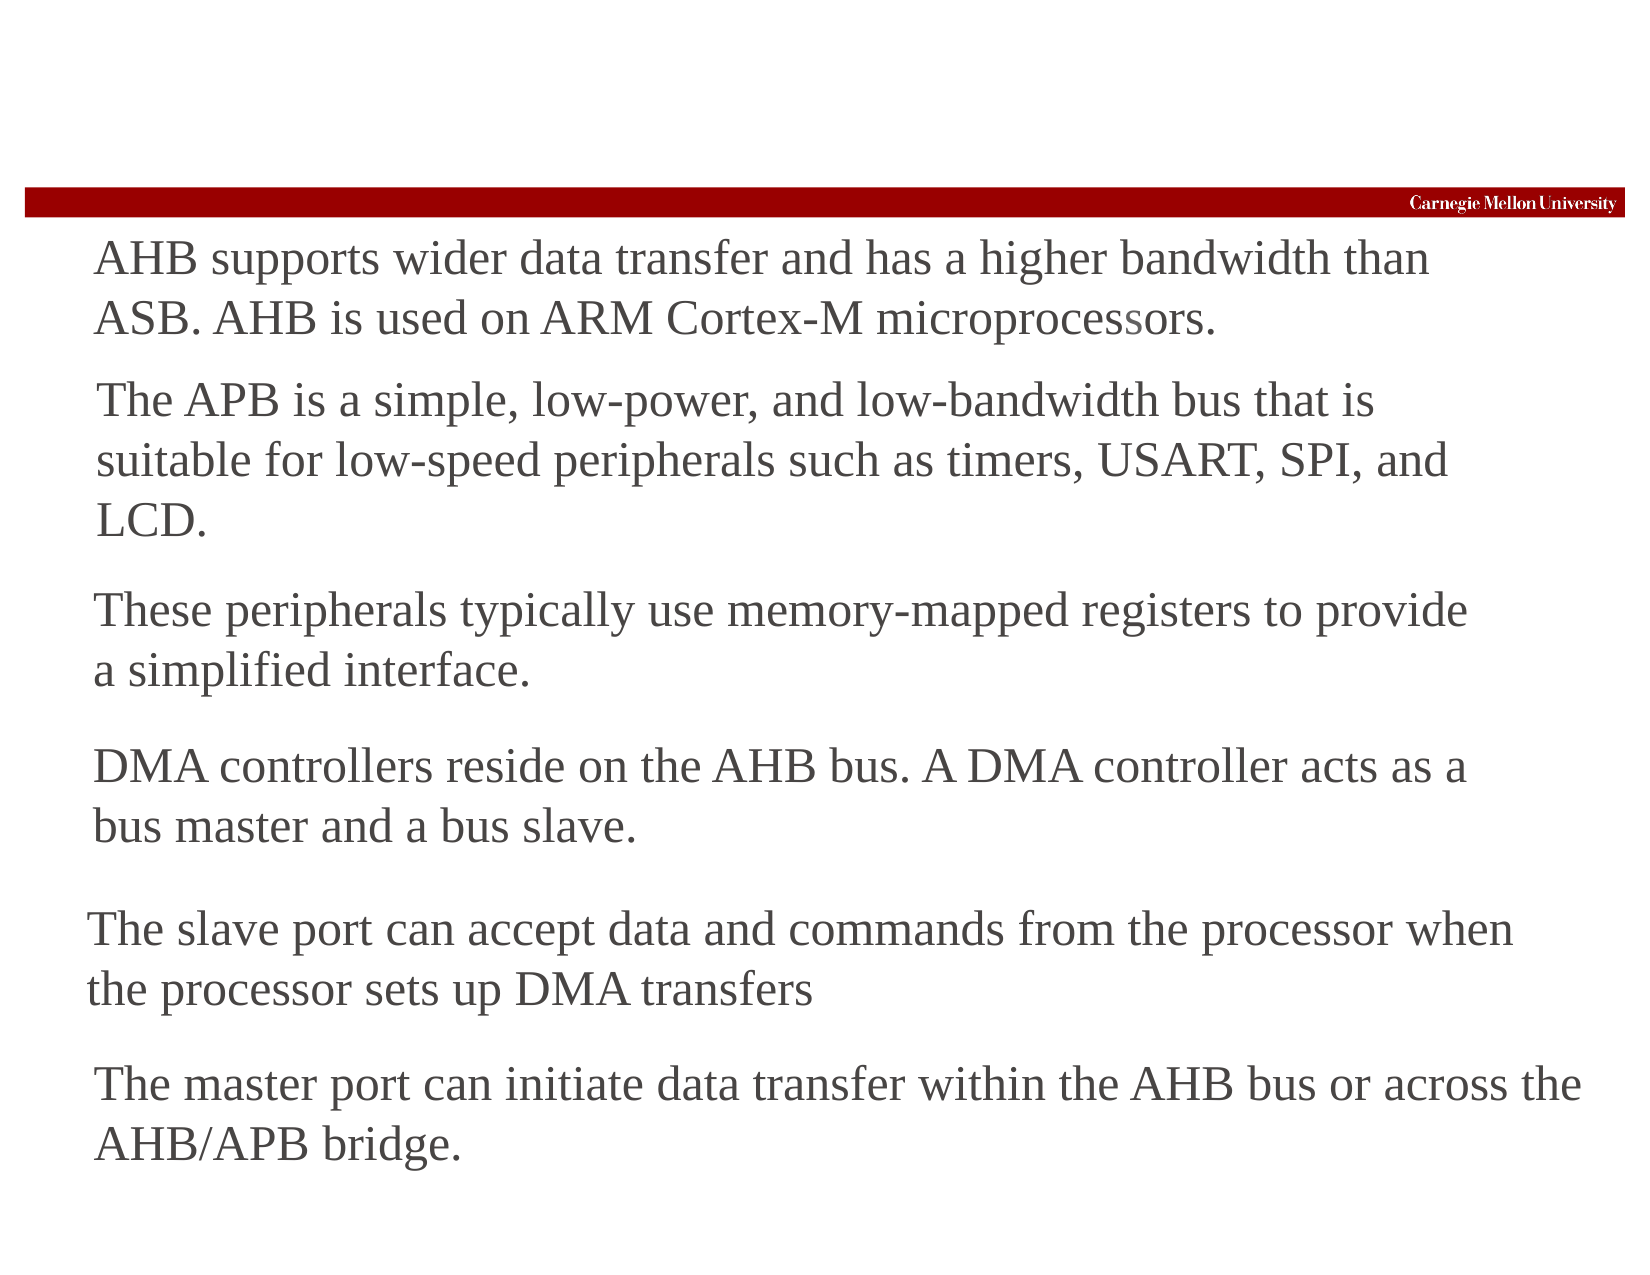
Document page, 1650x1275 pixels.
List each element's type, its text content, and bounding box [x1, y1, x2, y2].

text_box These peripherals typically use memory-mapped registers to provide a simplified interface. [78, 569, 1491, 704]
text_box The master port can initiate data transfer within the AHB bus or across the AHB/APB bridge. [78, 1043, 1617, 1178]
text_box The slave port can accept data and commands from the processor when the processor sets up DMA transfers [71, 887, 1554, 1023]
text_box The APB is a simple, low-power, and low-bandwidth bus that is suitable for low-speed peripherals such as timers, USART, SPI, and LCD. [81, 359, 1544, 554]
text_box AHB supports wider data transfer and has a higher bandwidth than ASB. AHB is used on ARM Cortex-M microprocessors. [78, 217, 1479, 352]
text_box DMA controllers reside on the AHB bus. A DMA controller acts as a bus master and a bus slave. [78, 724, 1527, 860]
picture [1410, 195, 1617, 214]
